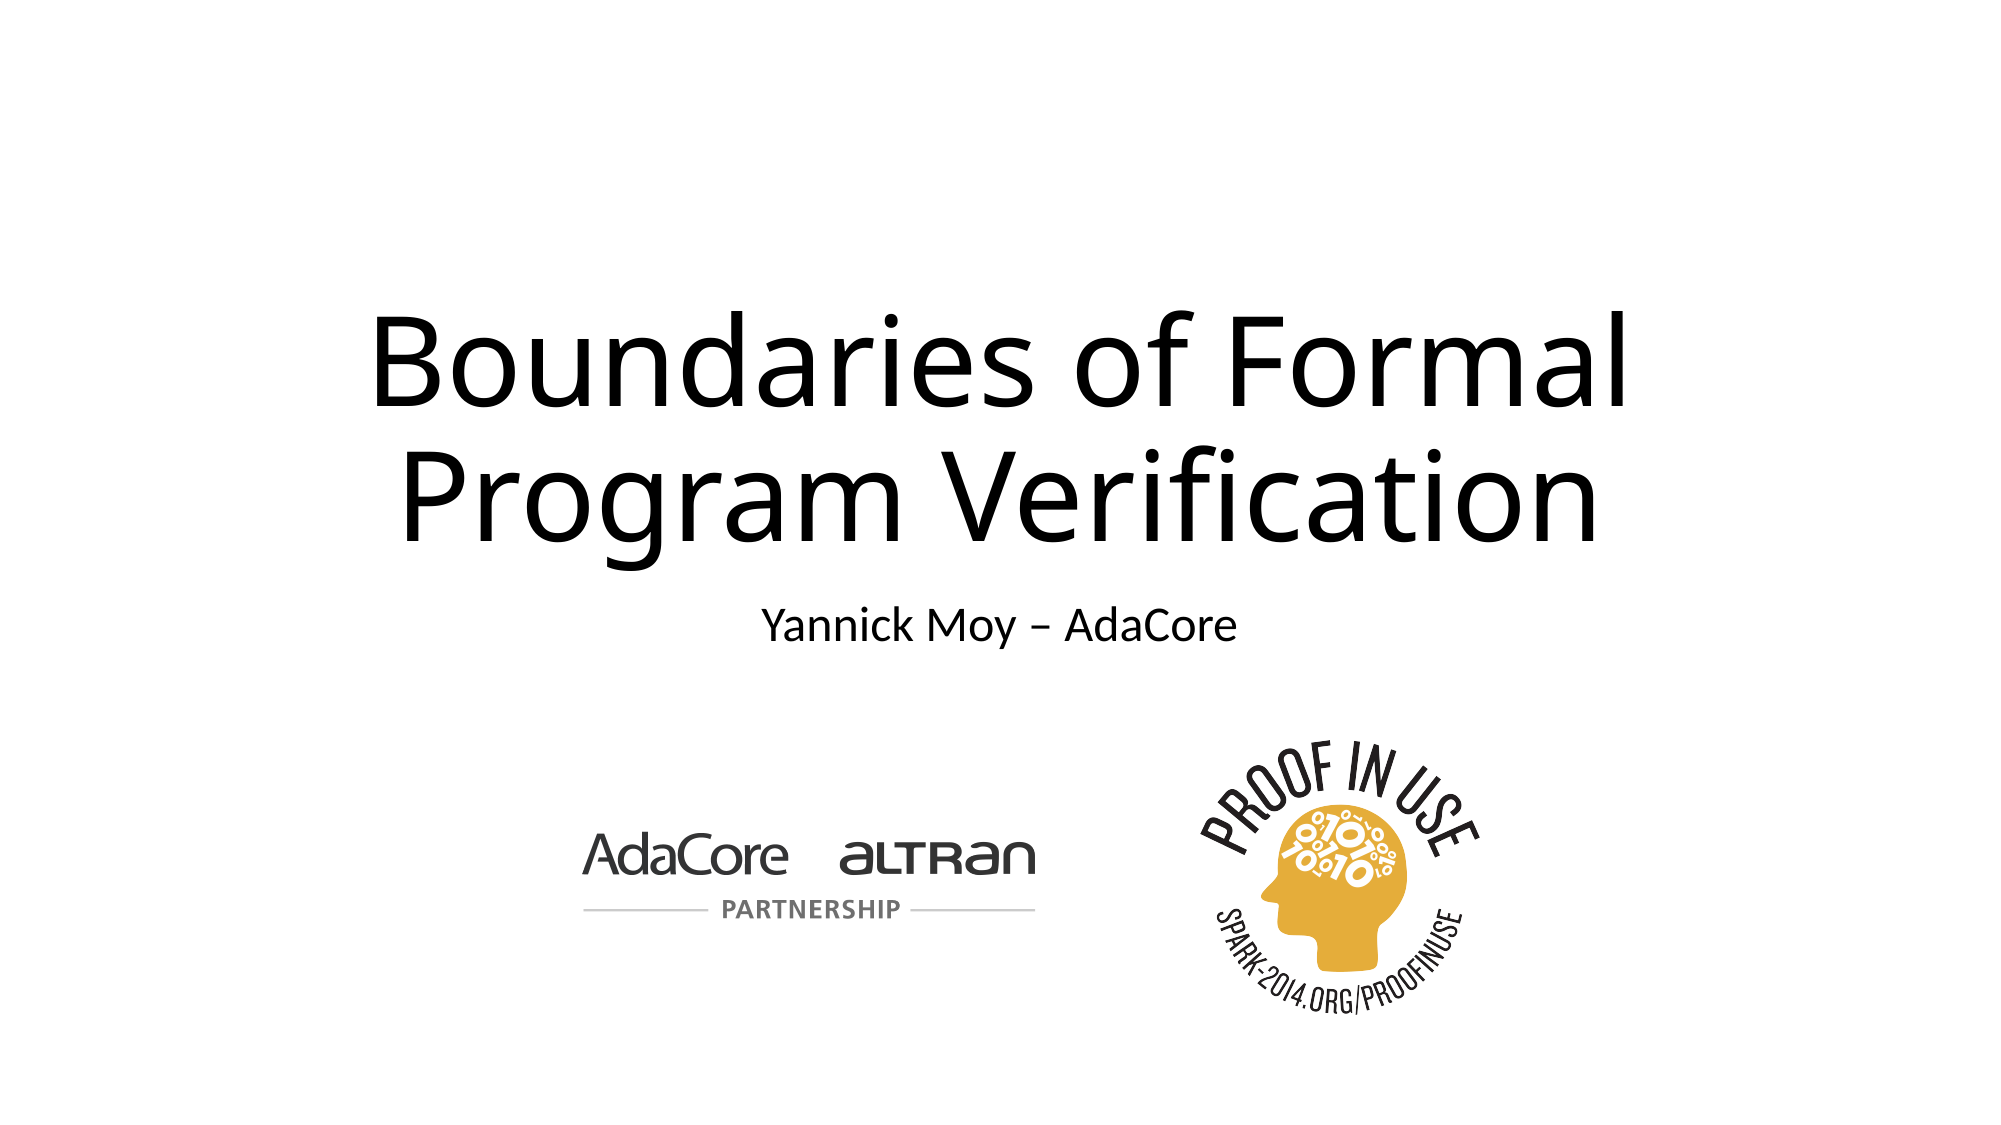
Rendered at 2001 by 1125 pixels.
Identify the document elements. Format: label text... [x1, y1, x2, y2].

subtitle Yannick Moy – AdaCore [249, 590, 1750, 863]
picture [511, 777, 1112, 978]
picture [1199, 740, 1480, 1015]
title Boundaries of Formal Program Verification [249, 184, 1750, 576]
